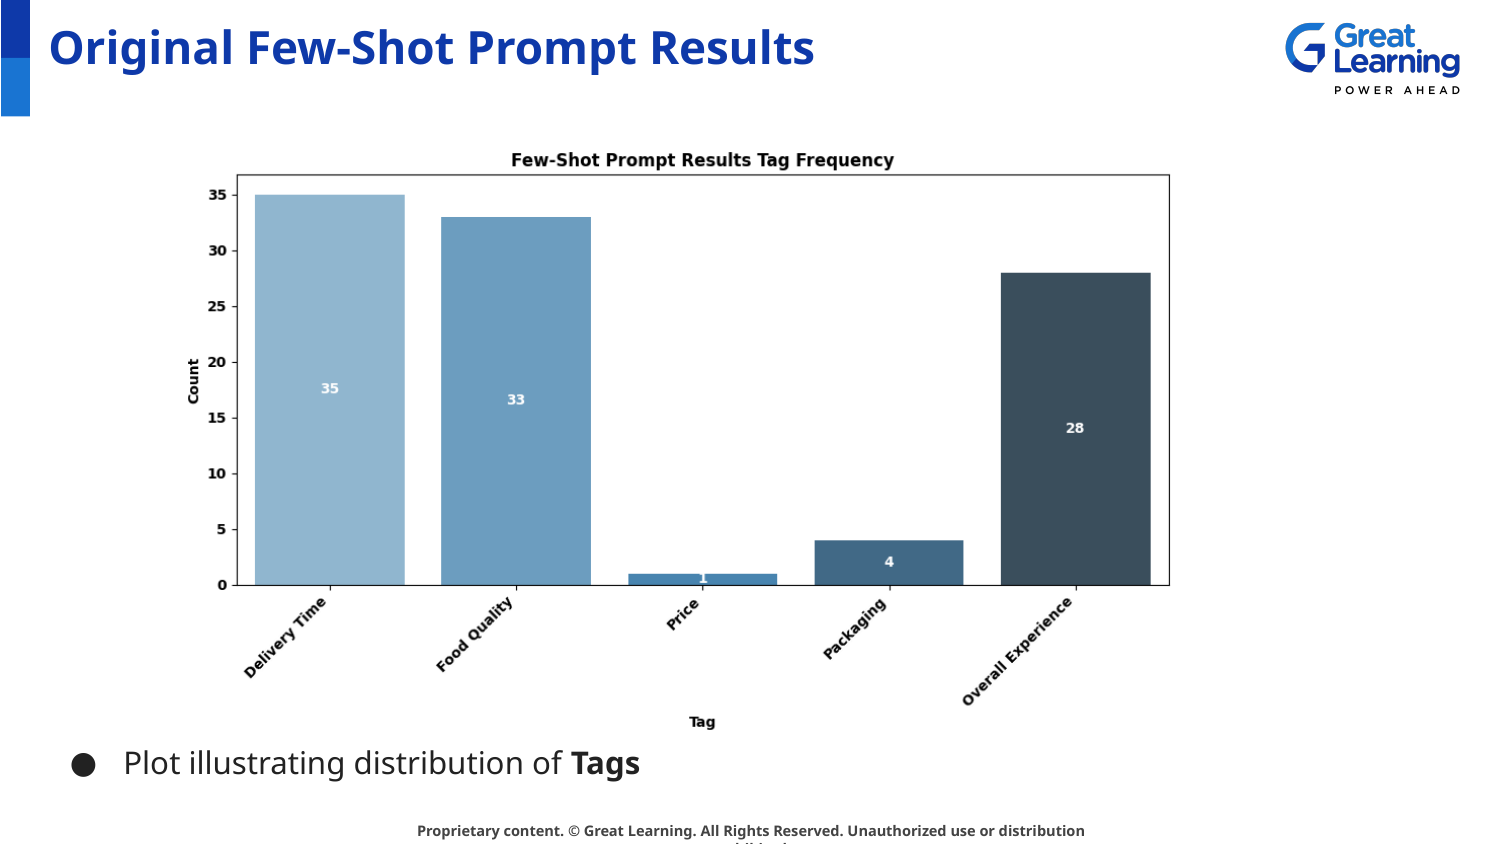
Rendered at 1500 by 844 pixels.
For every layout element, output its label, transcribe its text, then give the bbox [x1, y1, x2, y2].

picture [176, 142, 1178, 740]
list Plot illustrating distribution of Tags [33, 722, 1449, 817]
picture [1258, 11, 1487, 106]
title Original Few-Shot Prompt Results [33, 3, 1431, 98]
